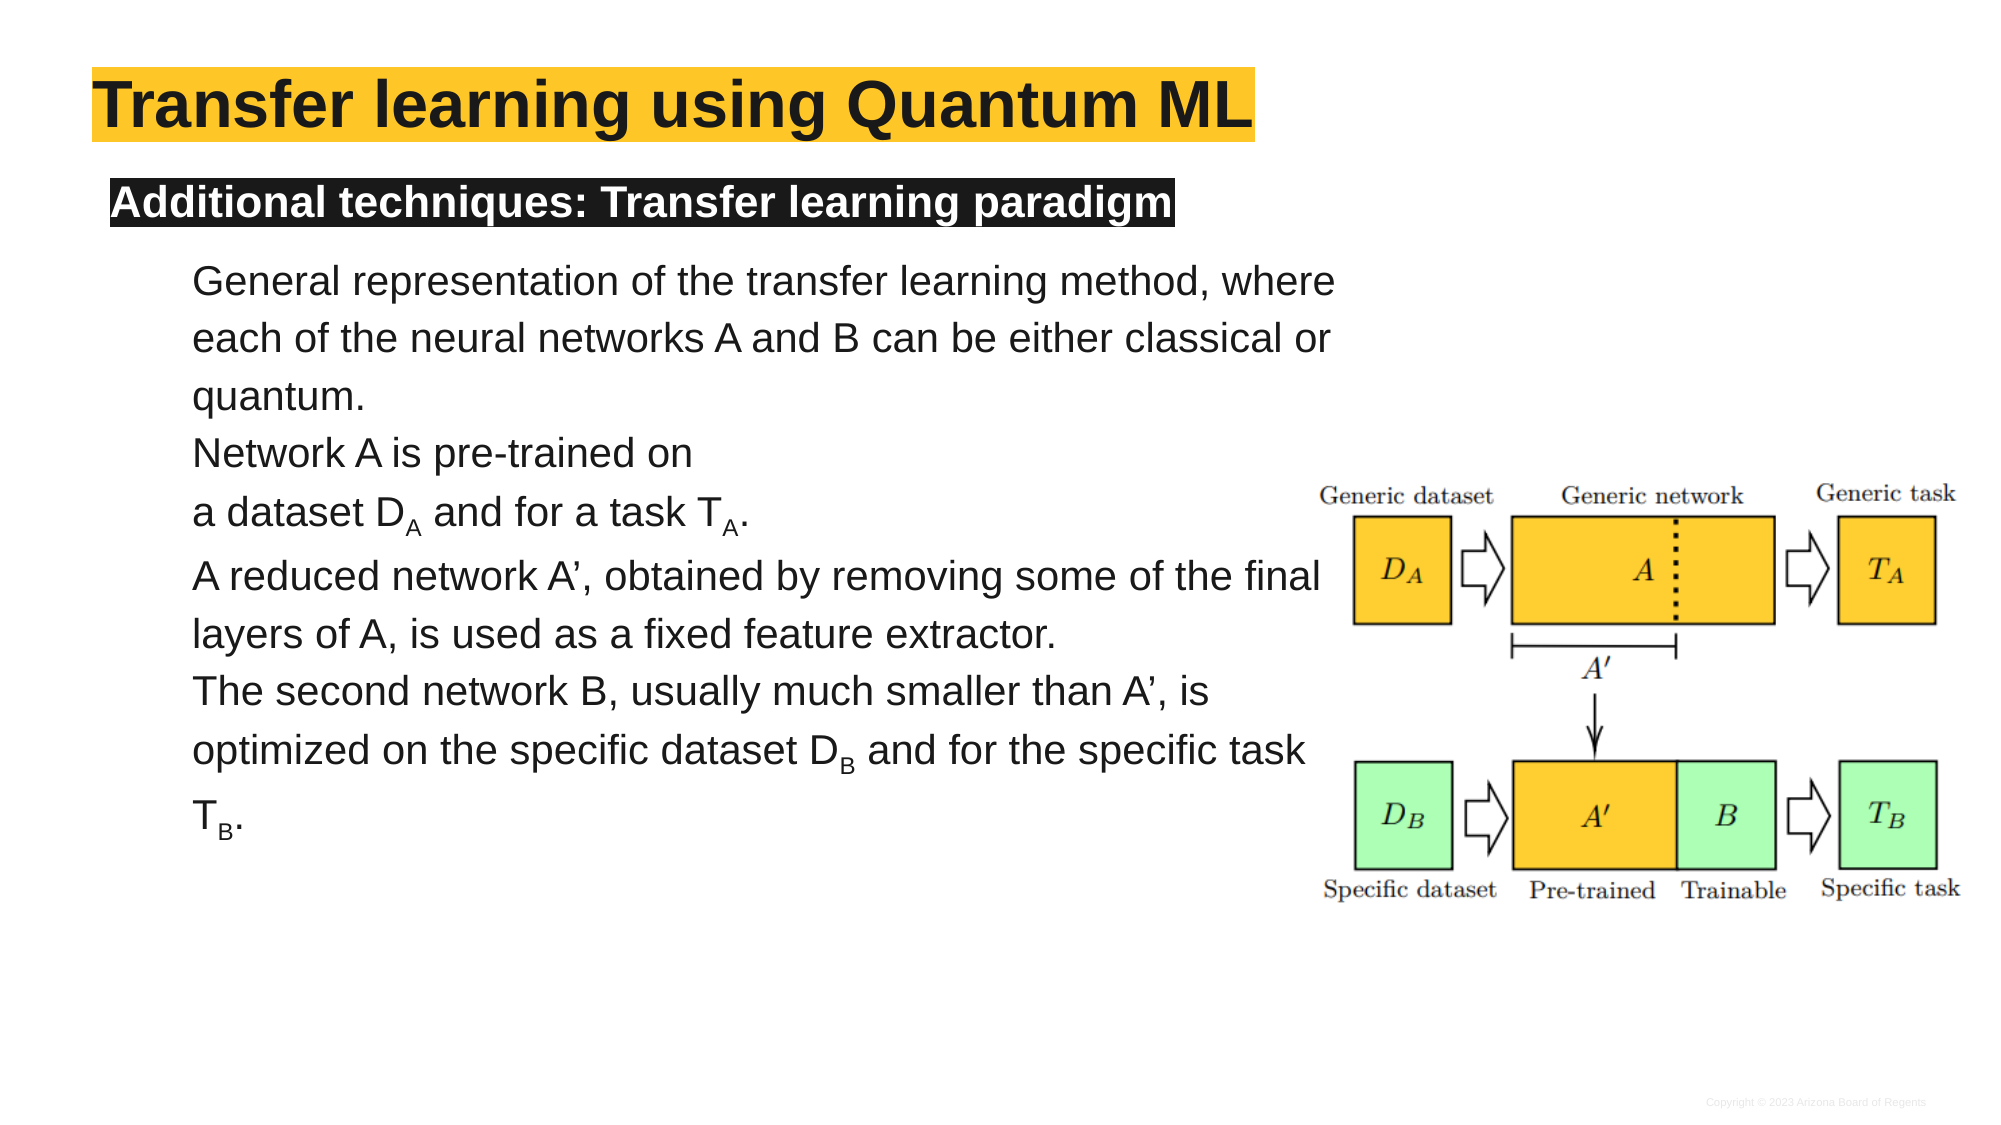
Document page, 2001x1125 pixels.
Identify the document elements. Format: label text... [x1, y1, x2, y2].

title Transfer learning using Quantum ML [92, 69, 1932, 166]
subtitle Additional techniques: Transfer learning paradigm [92, 165, 1927, 228]
list General representation of the transfer learning method, where each of the neural networks A and B can be either classical or quantum. Network A is pre-trained on a dataset DA and for a task TA. A reduced network A’, obtained by removing some of the final layers of A, is used as a fixed feature extractor. The second network B, usually much smaller than A’, is optimized on the specific dataset DB and for the specific task TB. [92, 246, 1348, 1056]
picture [1308, 470, 1985, 917]
